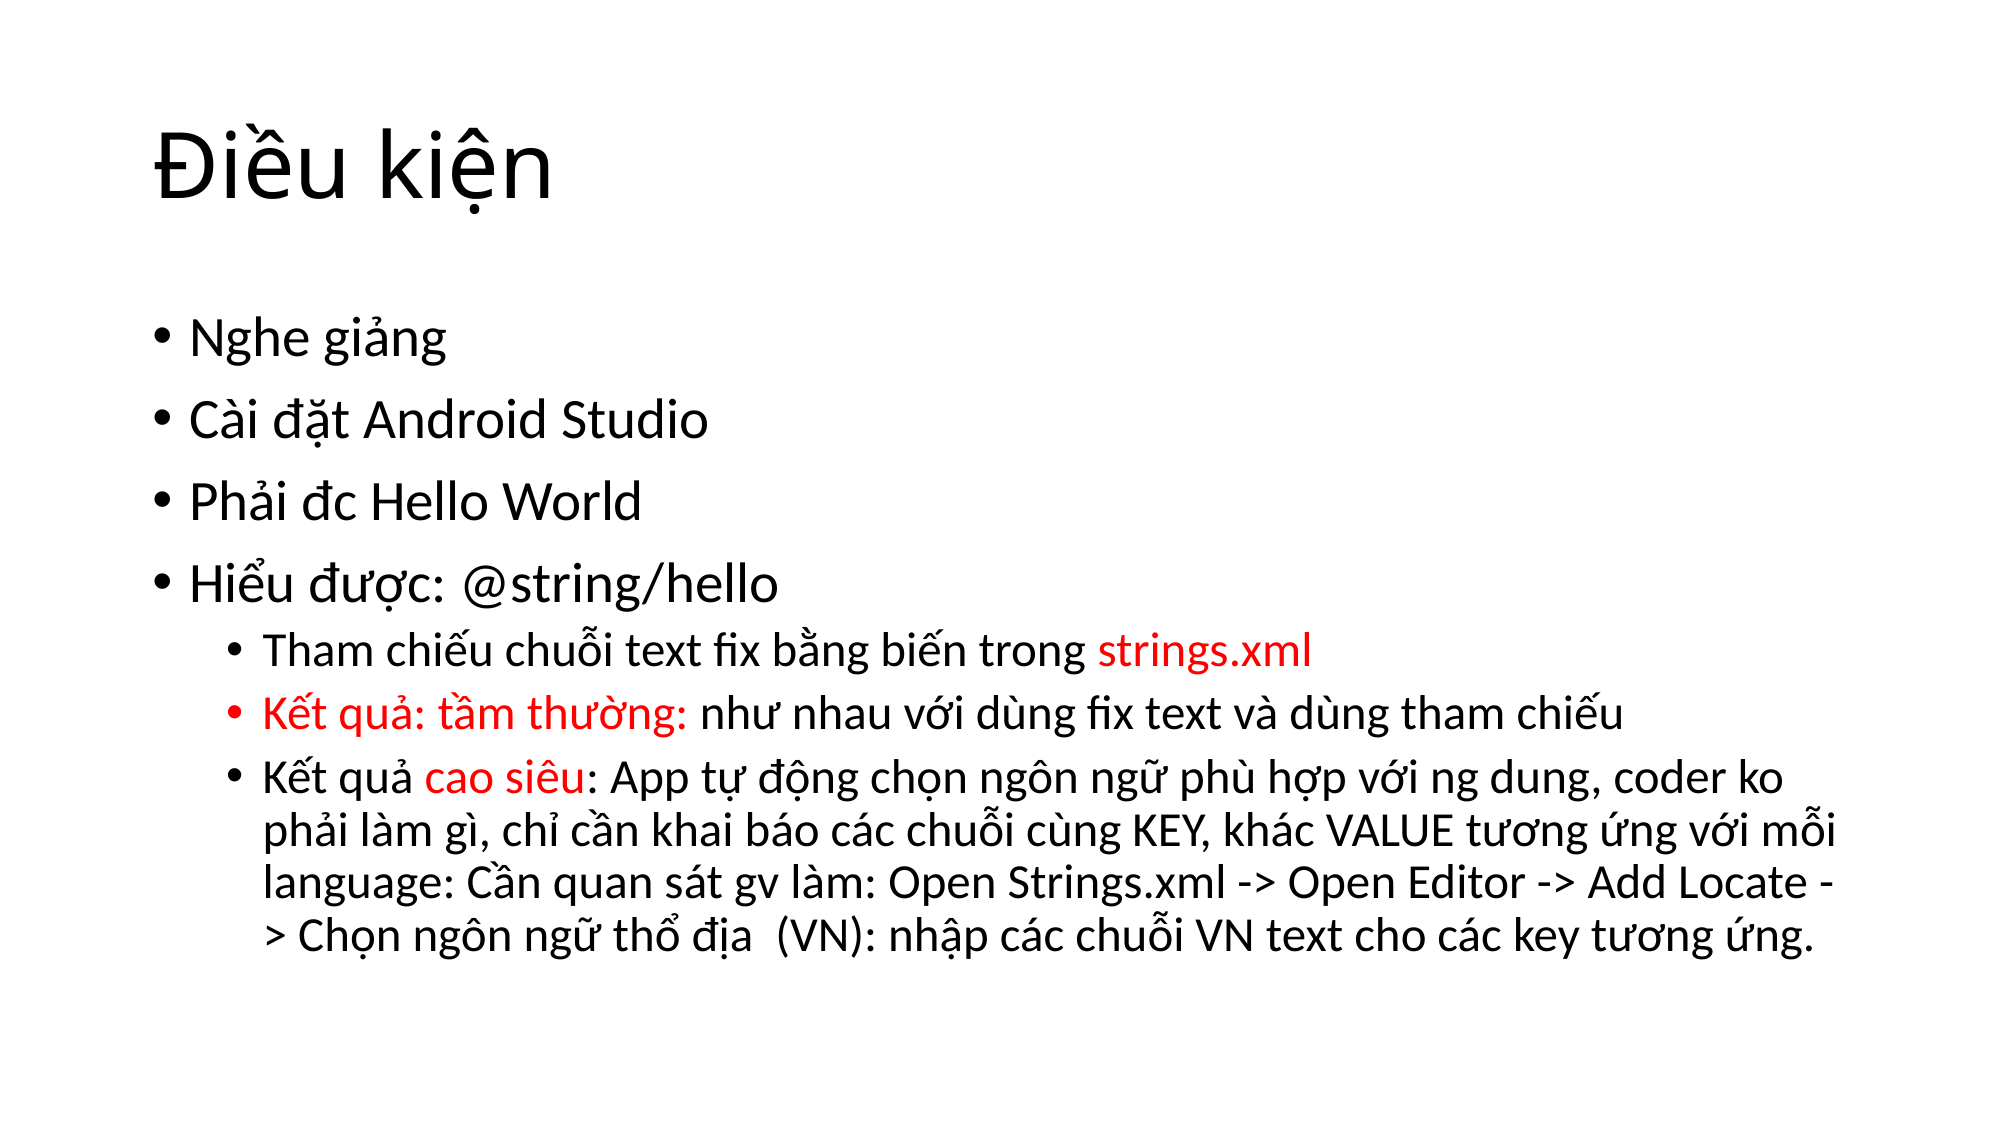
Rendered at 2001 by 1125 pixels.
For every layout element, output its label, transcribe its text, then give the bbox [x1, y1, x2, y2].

list Nghe giảng Cài đặt Android Studio Phải đc Hello World Hiểu được: @string/hello Tham chiếu chuỗi text fix bằng biến trong strings.xml Kết quả: tầm thường: như nhau với dùng fix text và dùng tham chiếu Kết quả cao siêu: App tự động chọn ngôn ngữ phù hợp với ng dung, coder ko phải làm gì, chỉ cần khai báo các chuỗi cùng KEY, khác VALUE tương ứng với mỗi language: Cần quan sát gv làm: Open Strings.xml -> Open Editor -> Add Locate -> Chọn ngôn ngữ thổ địa (VN): nhập các chuỗi VN text cho các key tương ứng. [137, 299, 1863, 1014]
title Điều kiện [137, 59, 1863, 278]
